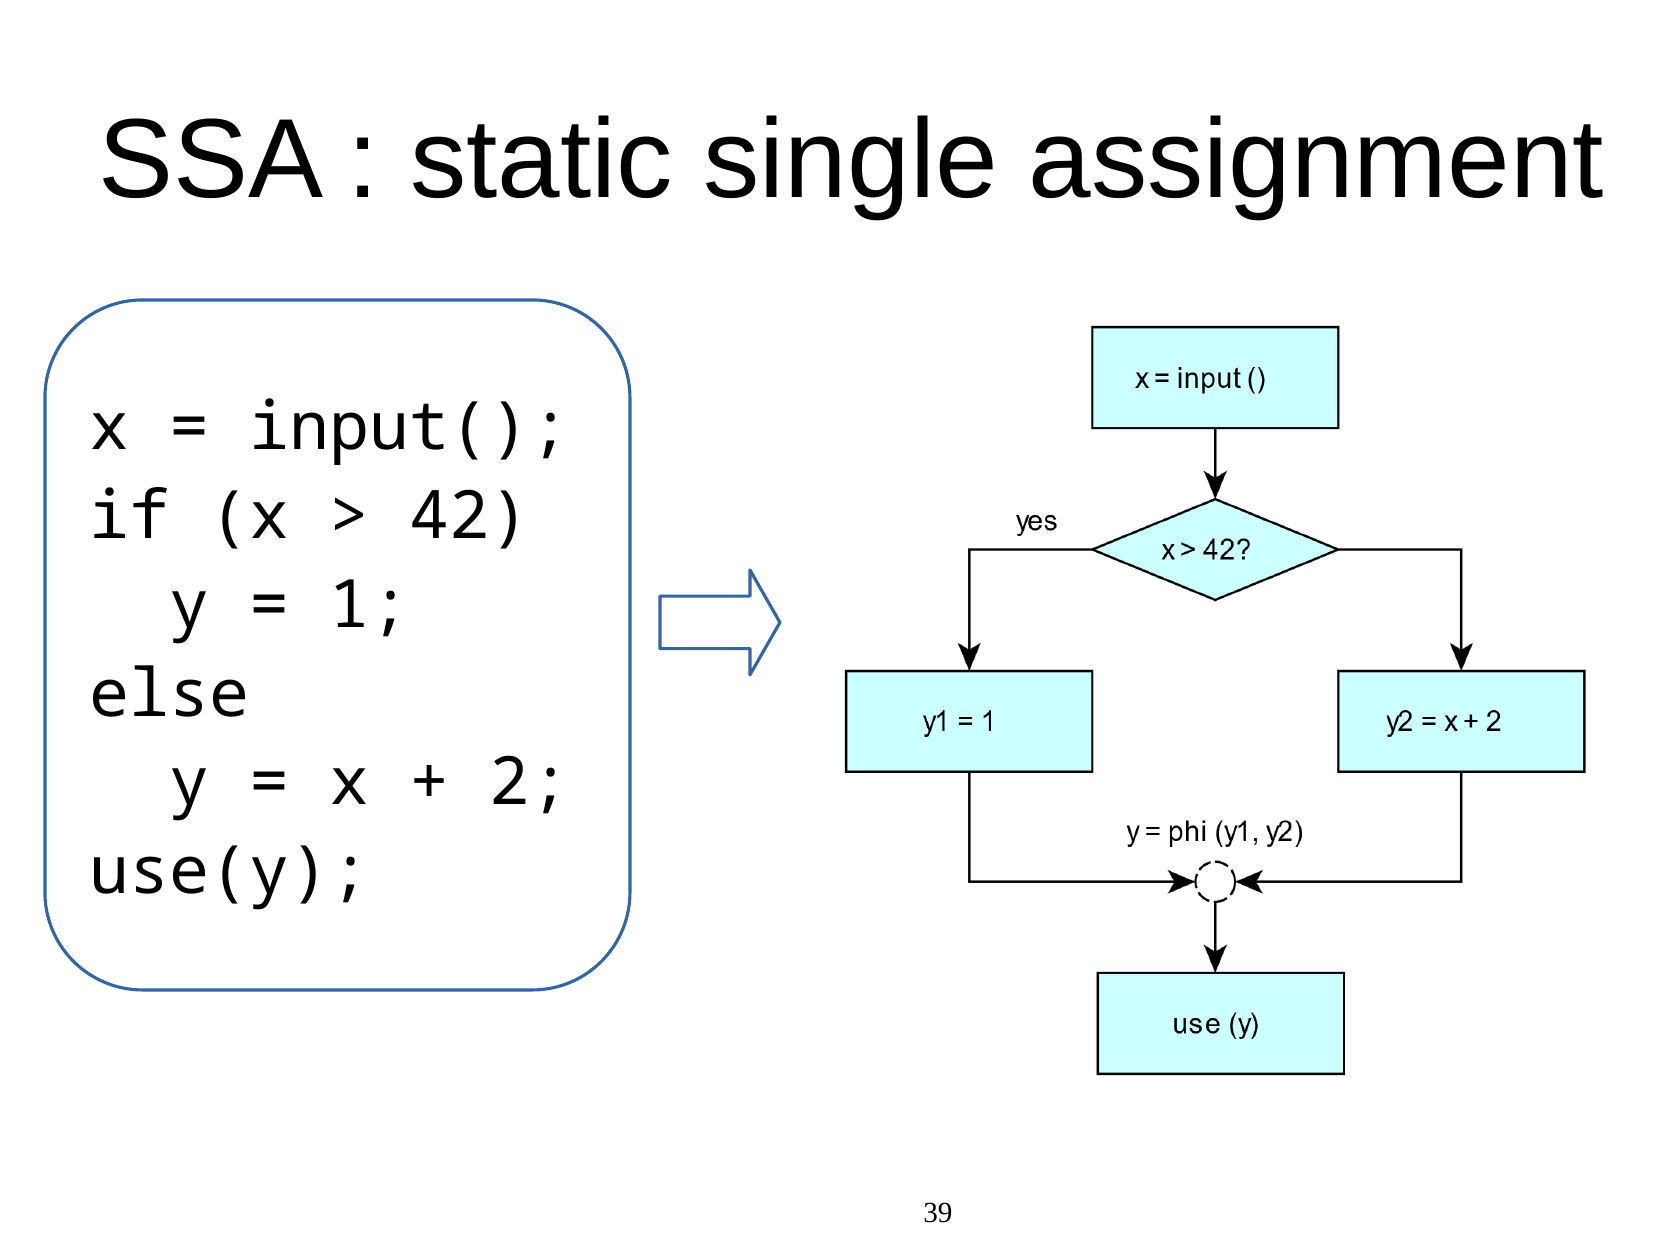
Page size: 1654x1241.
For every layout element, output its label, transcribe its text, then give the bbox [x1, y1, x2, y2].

slide_number 39 [567, 1193, 953, 1241]
text_box [659, 569, 780, 675]
text_box x = input(); if (x > 42) y = 1; else y = x + 2; use(y); [44, 299, 630, 990]
title SSA : static single assignment [82, 49, 1620, 257]
picture [809, 291, 1620, 1110]
